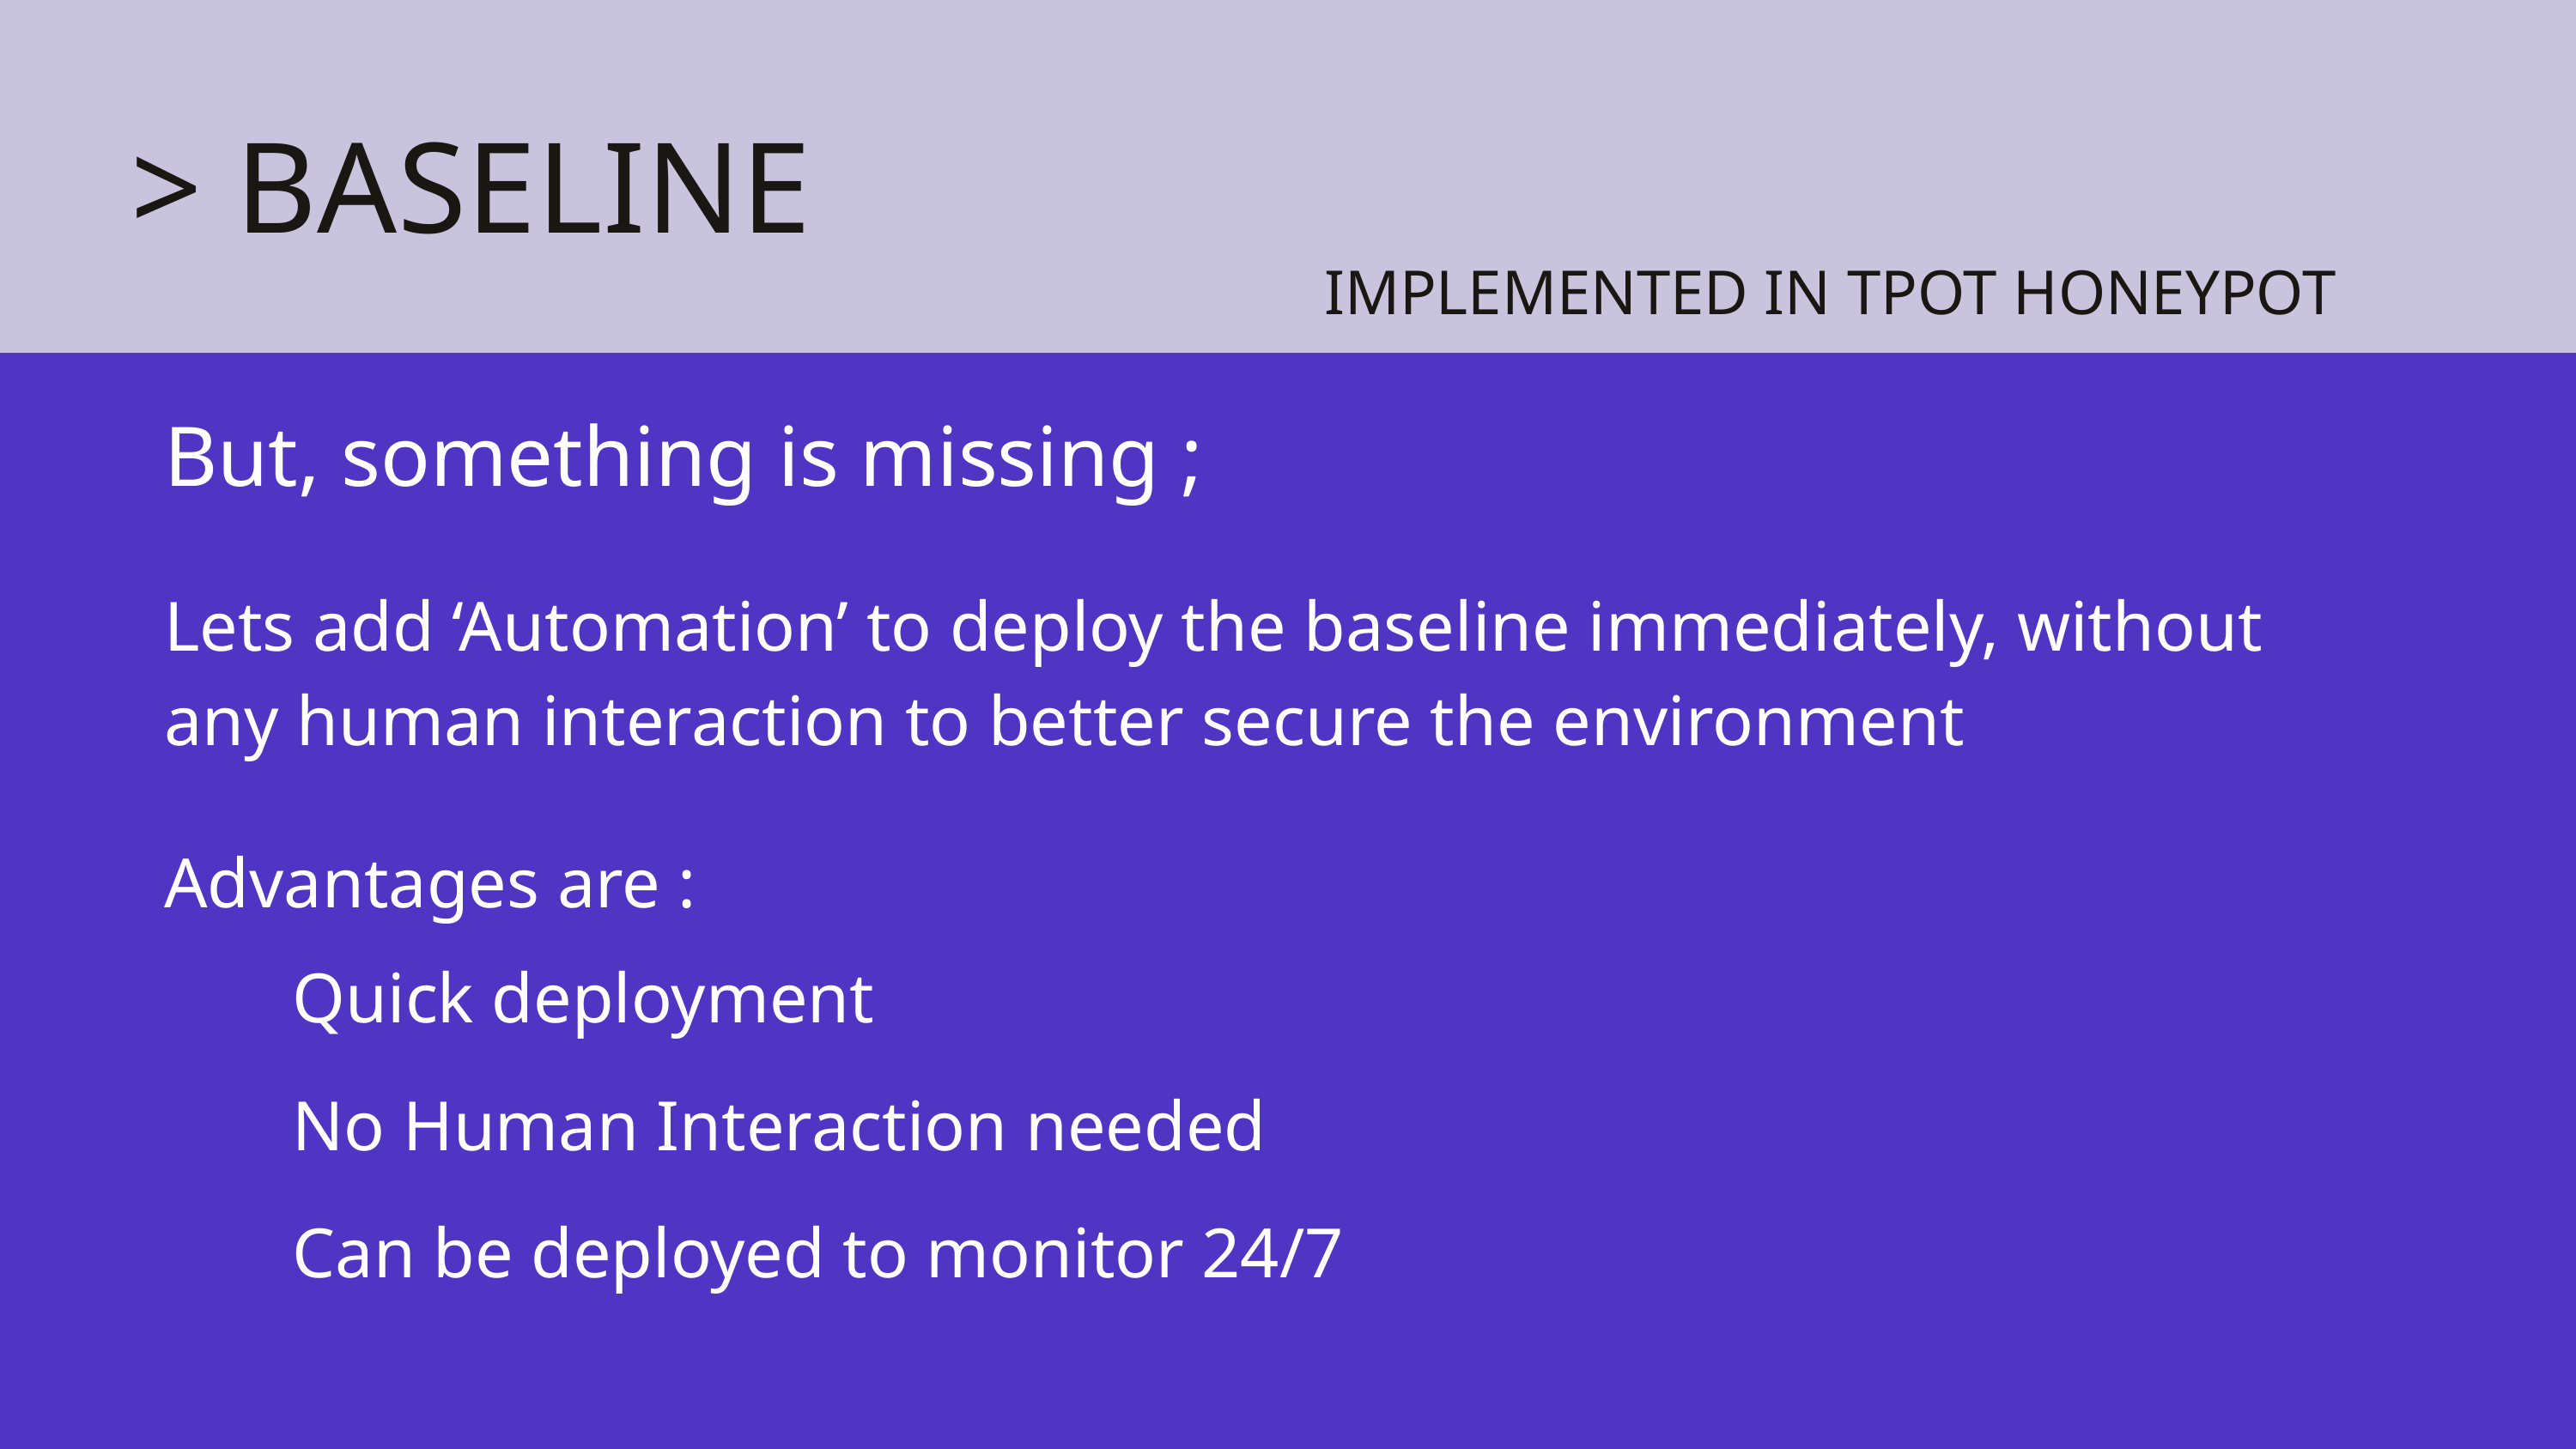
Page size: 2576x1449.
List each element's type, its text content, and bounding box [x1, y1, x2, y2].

text_box Advantages are : [163, 826, 2326, 922]
text_box Lets add ‘Automation’ to deploy the baseline immediately, without any human interaction to better secure the environment [163, 569, 2326, 760]
text_box Quick deployment [292, 941, 1747, 1037]
text_box No Human Interaction needed [292, 1069, 1747, 1164]
text_box Can be deployed to monitor 24/7 [292, 1196, 1747, 1292]
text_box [0, 0, 2576, 353]
text_box But, something is missing ; [163, 387, 2326, 503]
